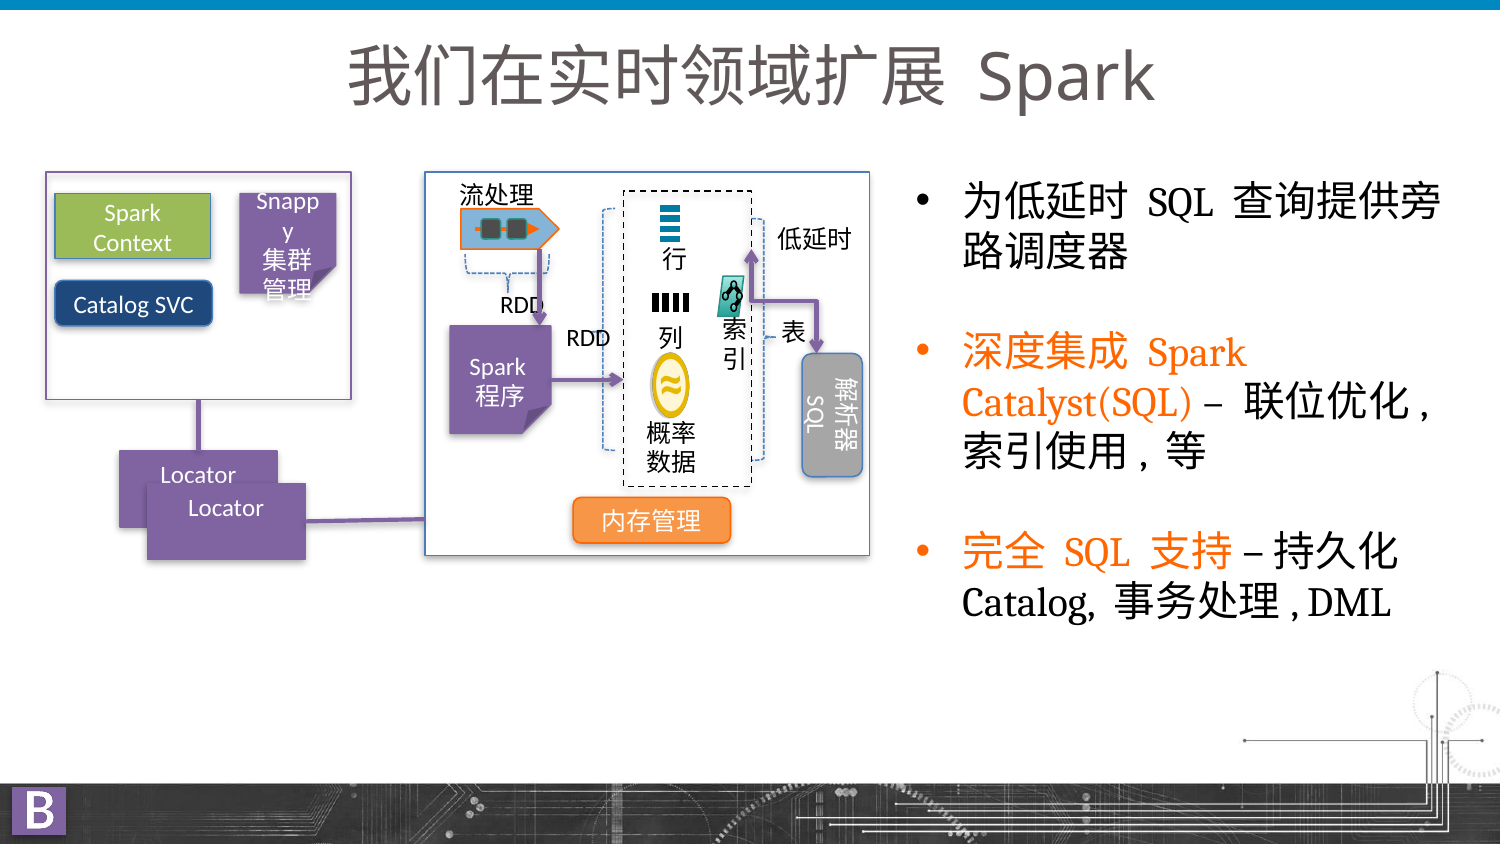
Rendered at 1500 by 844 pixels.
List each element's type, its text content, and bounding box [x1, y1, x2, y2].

picture [0, 11, 1500, 844]
text_box 为低延时 SQL 查询提供旁路调度器 深度集成 Spark Catalyst(SQL) – 联位优化, 索引使用, 等 完全 SQL 支持 – 持久化 Catalog, 事务处理, DML [900, 167, 1469, 633]
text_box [45, 171, 870, 560]
text_box 我们在实时领域扩展 Spark [61, 18, 1441, 117]
